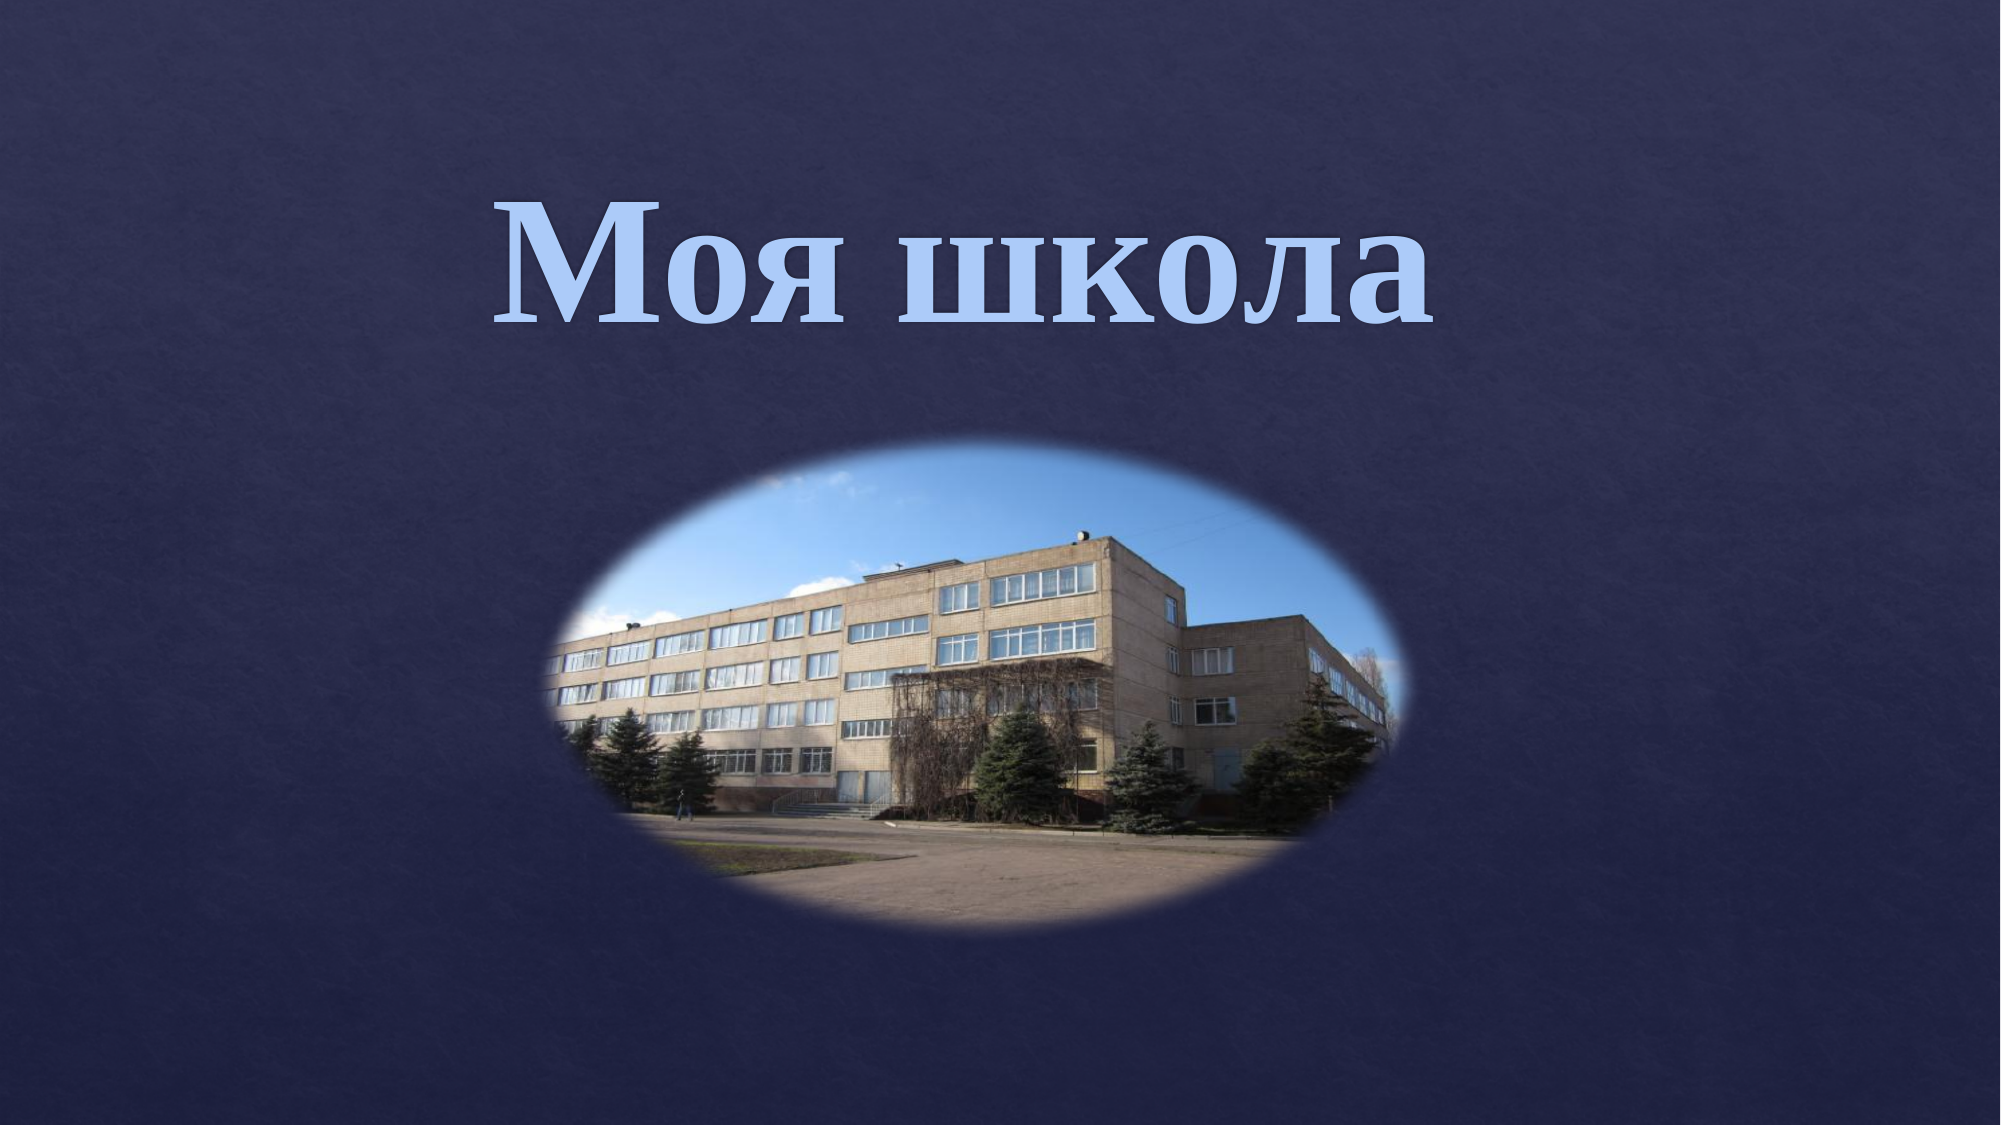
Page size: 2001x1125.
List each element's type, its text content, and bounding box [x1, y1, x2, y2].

picture [533, 425, 1425, 945]
title Моя школа [189, 66, 1738, 367]
